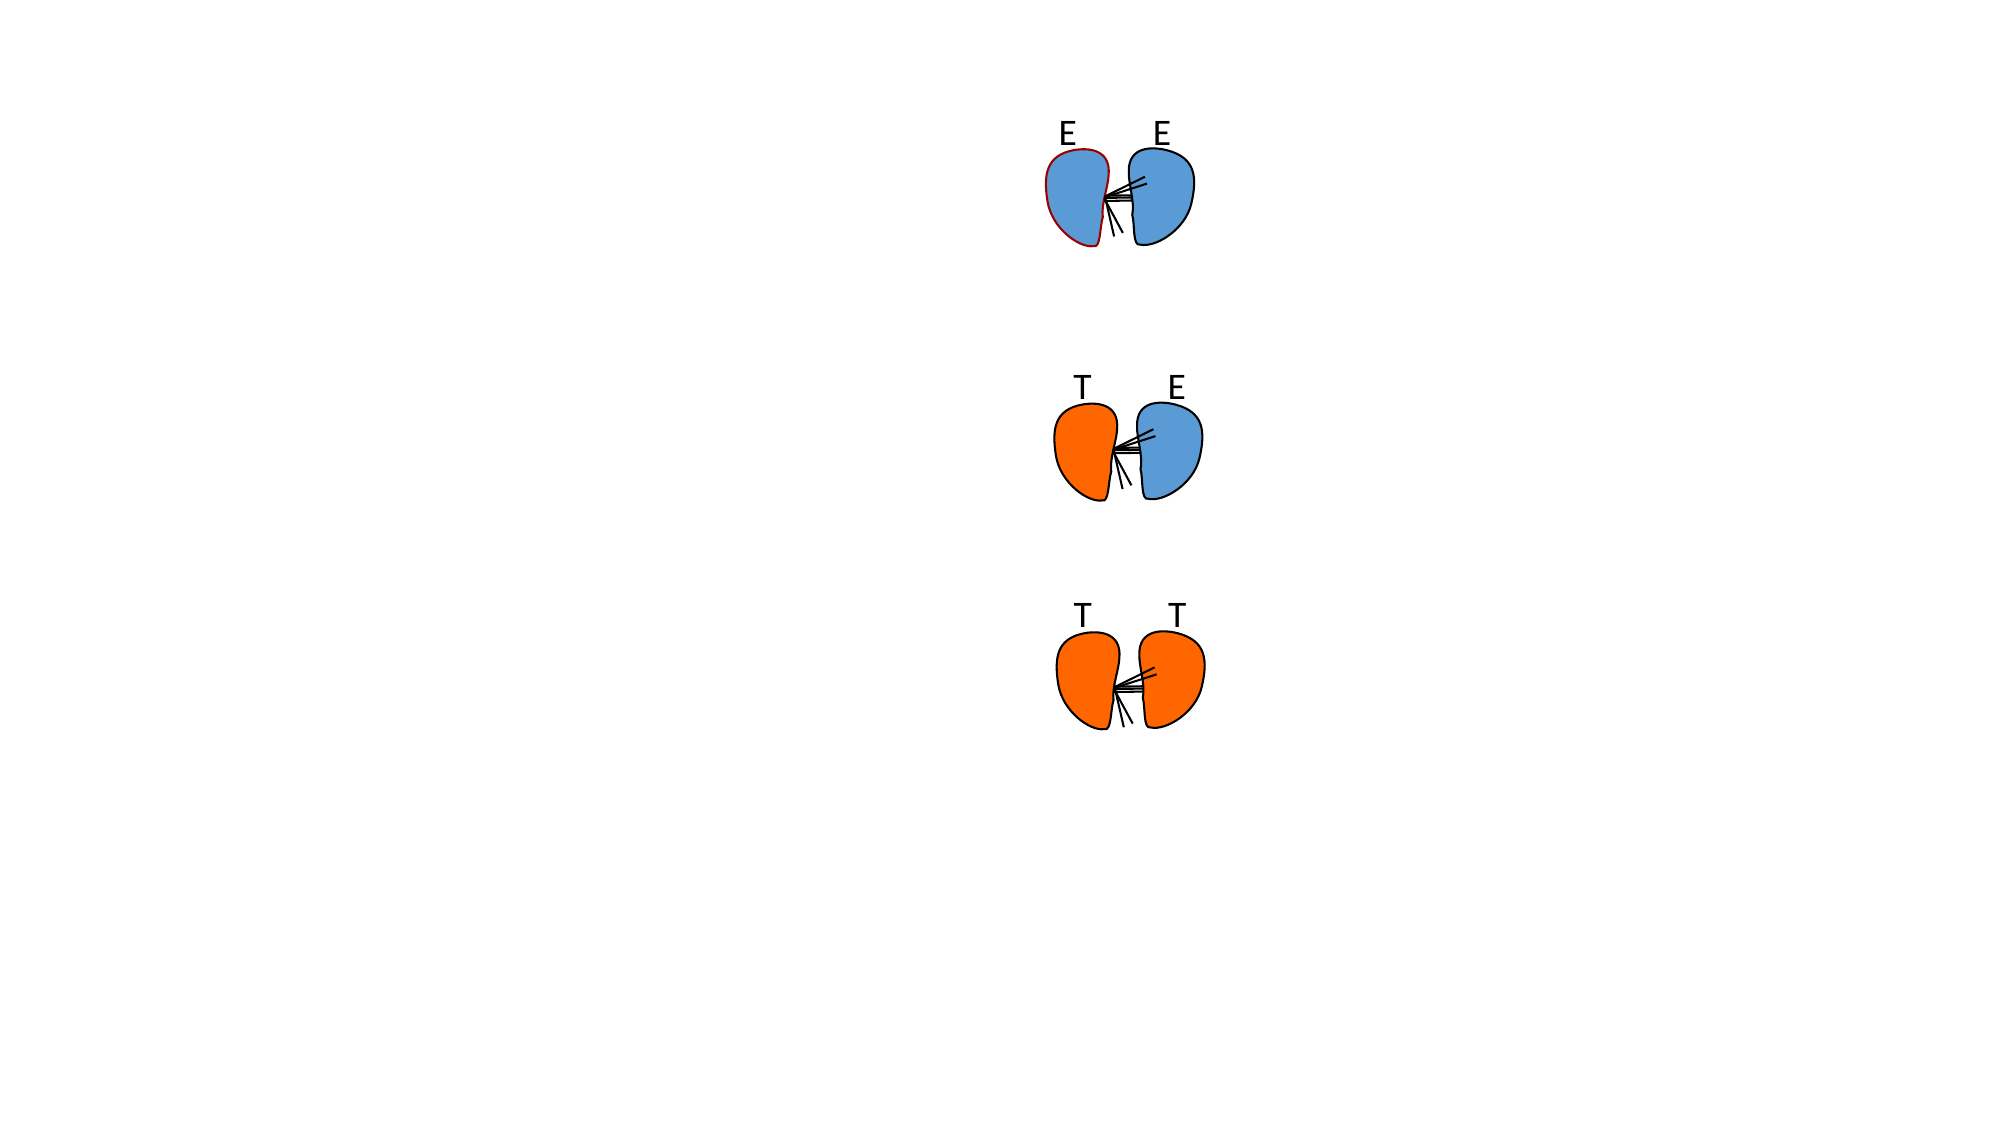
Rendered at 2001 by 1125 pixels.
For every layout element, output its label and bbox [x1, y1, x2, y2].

text_box [1043, 100, 1207, 249]
text_box [1058, 582, 1222, 732]
text_box [1055, 354, 1222, 503]
